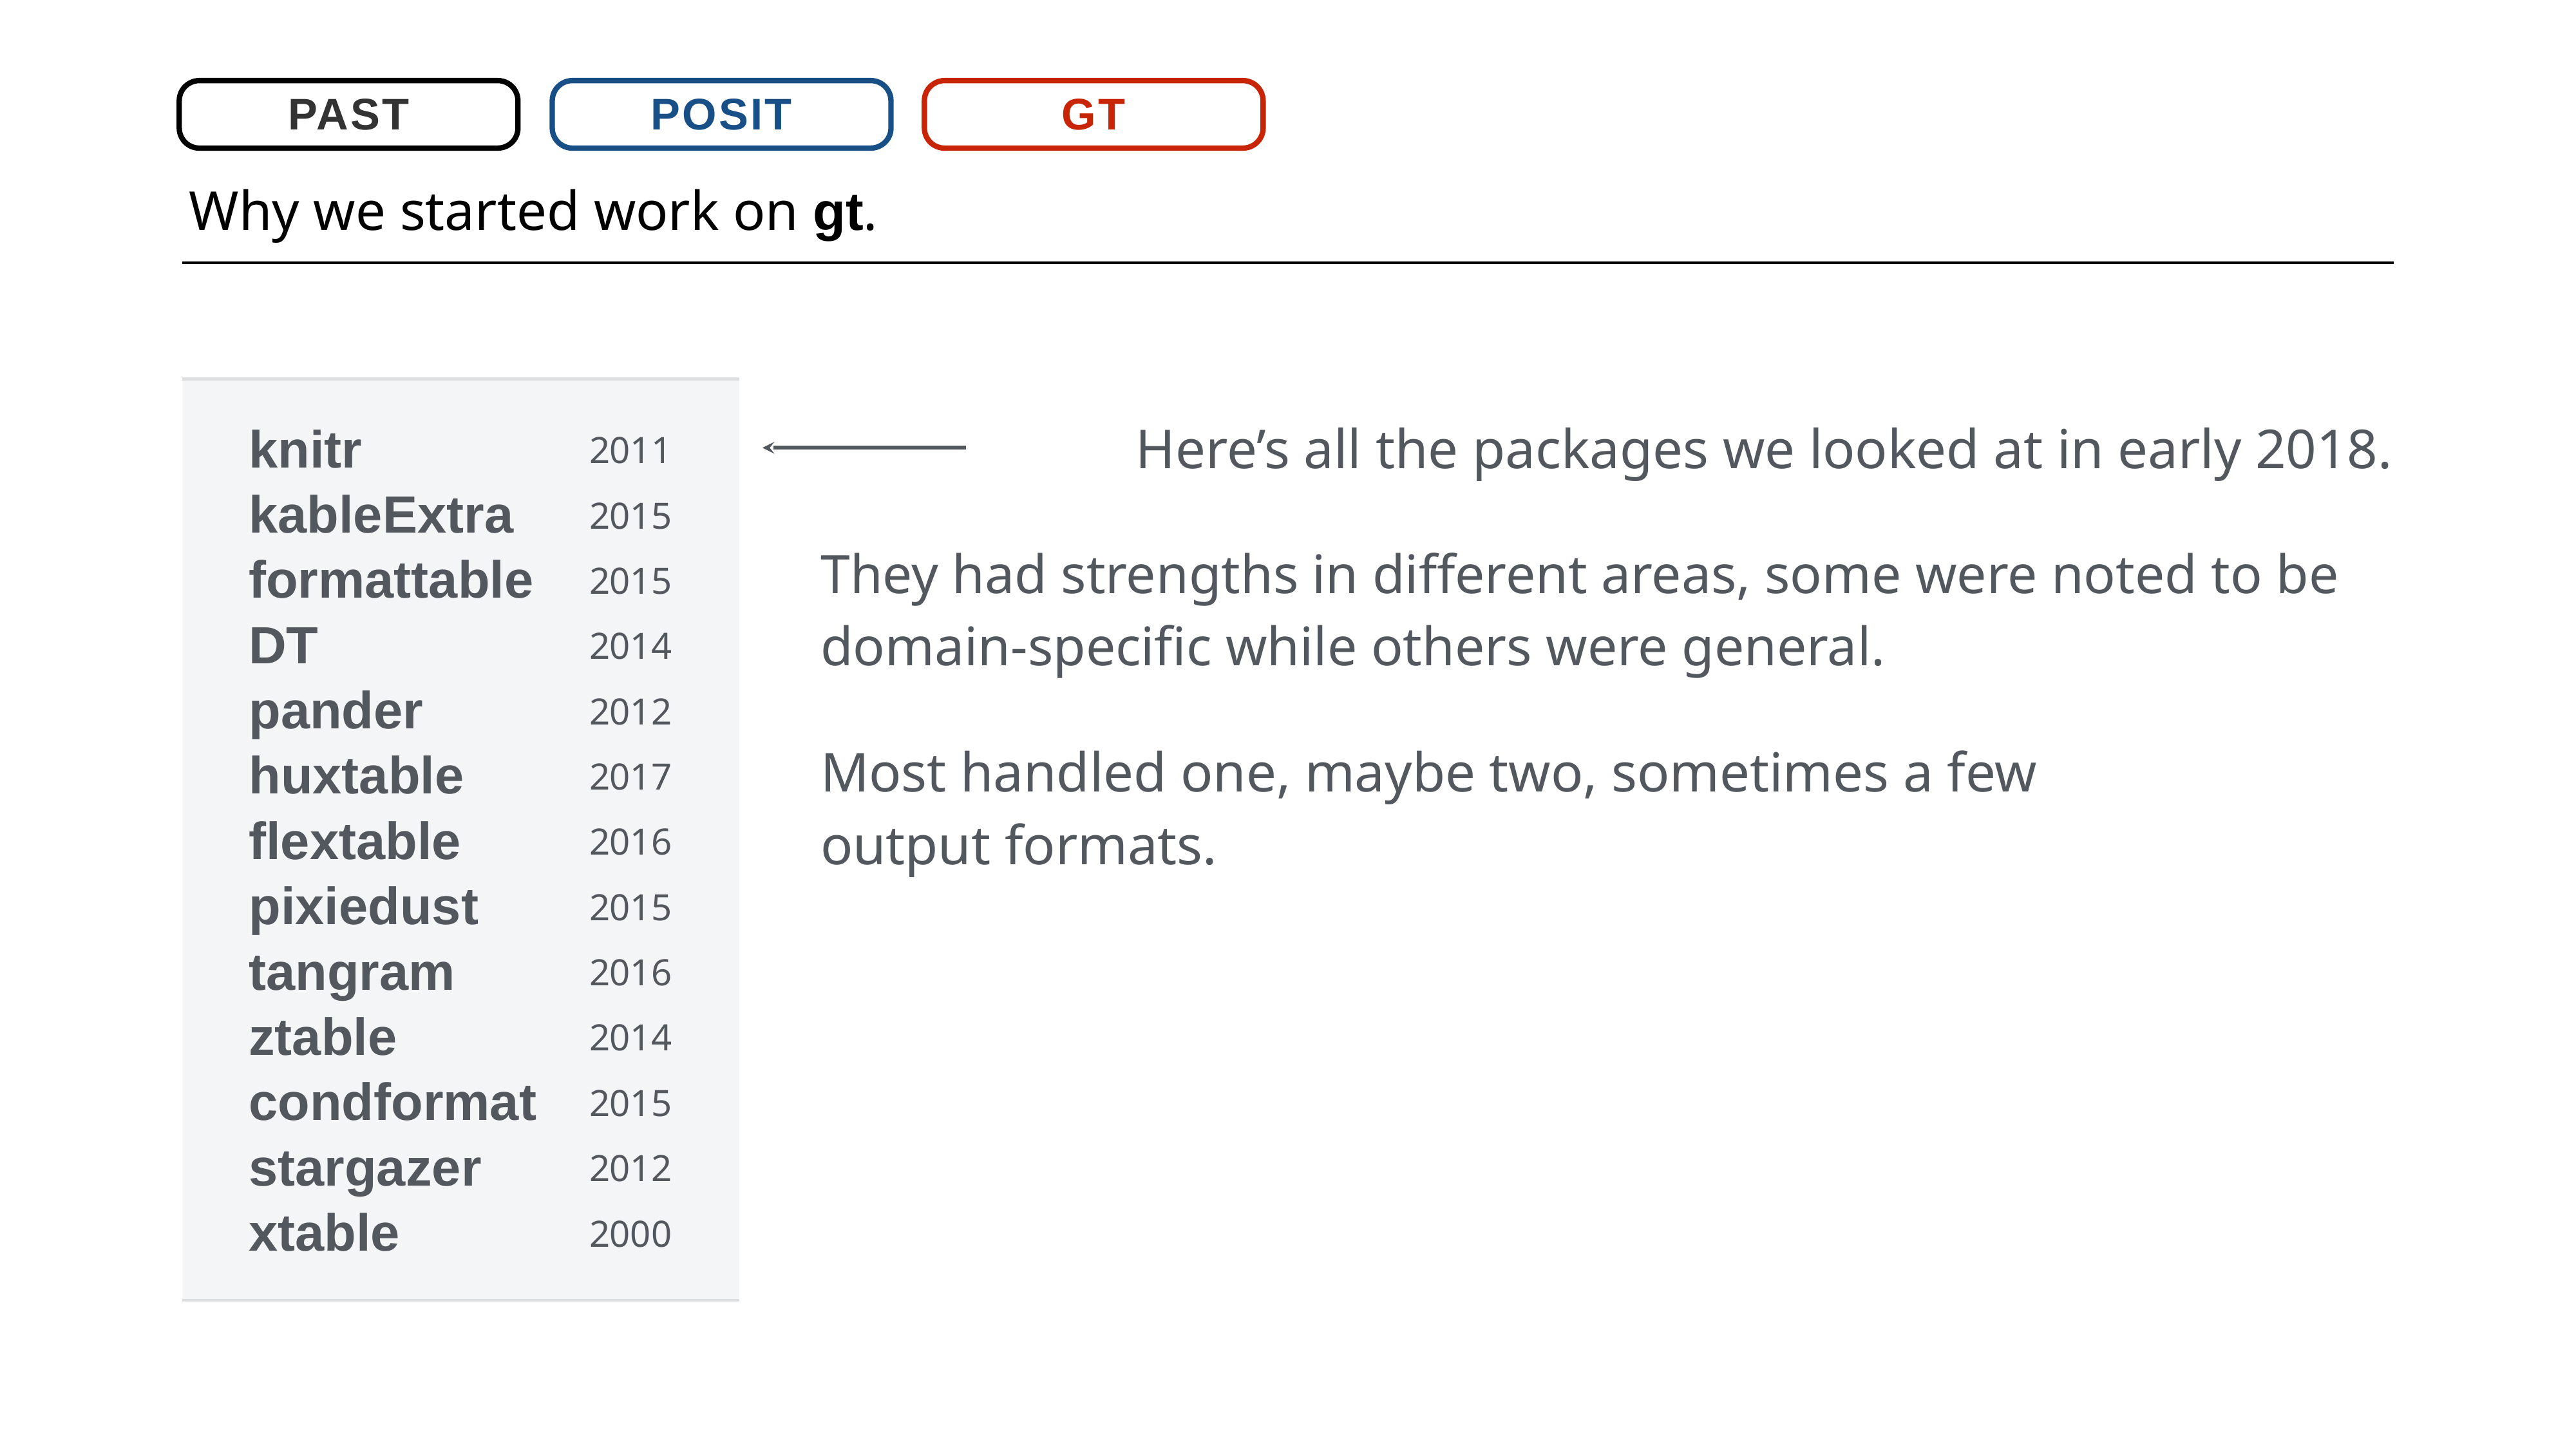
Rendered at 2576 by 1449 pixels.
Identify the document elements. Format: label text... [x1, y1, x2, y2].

text_box 2014 [583, 1007, 821, 1068]
text_box 2012 [583, 1137, 821, 1198]
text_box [139, 80, 510, 149]
text_box tangram [243, 934, 737, 999]
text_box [884, 80, 1303, 149]
text_box Here’s all the packages we looked at in early 2018. [932, 405, 2399, 490]
text_box 2015 [583, 876, 821, 937]
text_box pixiedust [243, 869, 737, 934]
text_box condformat [243, 1065, 737, 1130]
text_box stargazer [243, 1130, 737, 1195]
text_box xtable [243, 1195, 737, 1270]
text_box [182, 379, 739, 1300]
text_box DT [243, 608, 737, 674]
text_box 2016 [583, 811, 815, 872]
text_box 2016 [583, 942, 821, 1002]
text_box formattable [243, 543, 737, 608]
text_box [762, 444, 771, 452]
text_box Why we started work on gt. [184, 167, 2014, 252]
text_box Most handled one, maybe two, sometimes a few output formats. [815, 728, 2103, 887]
text_box 2000 [583, 1202, 821, 1264]
text_box 2012 [583, 680, 821, 741]
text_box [512, 80, 882, 149]
text_box huxtable [243, 739, 737, 804]
text_box 2017 [583, 746, 815, 806]
text_box flextable [243, 804, 737, 869]
text_box They had strengths in different areas, some were noted to be domain-specific while others were general. [815, 530, 2369, 688]
text_box ztable [243, 999, 737, 1065]
text_box knitr [243, 412, 737, 478]
text_box kableExtra [243, 478, 737, 543]
text_box 2011 [583, 419, 821, 480]
text_box 2015 [583, 484, 821, 545]
text_box pander [243, 674, 737, 739]
text_box 2014 [583, 615, 815, 676]
text_box 2015 [583, 1072, 821, 1133]
text_box 2015 [583, 549, 815, 611]
